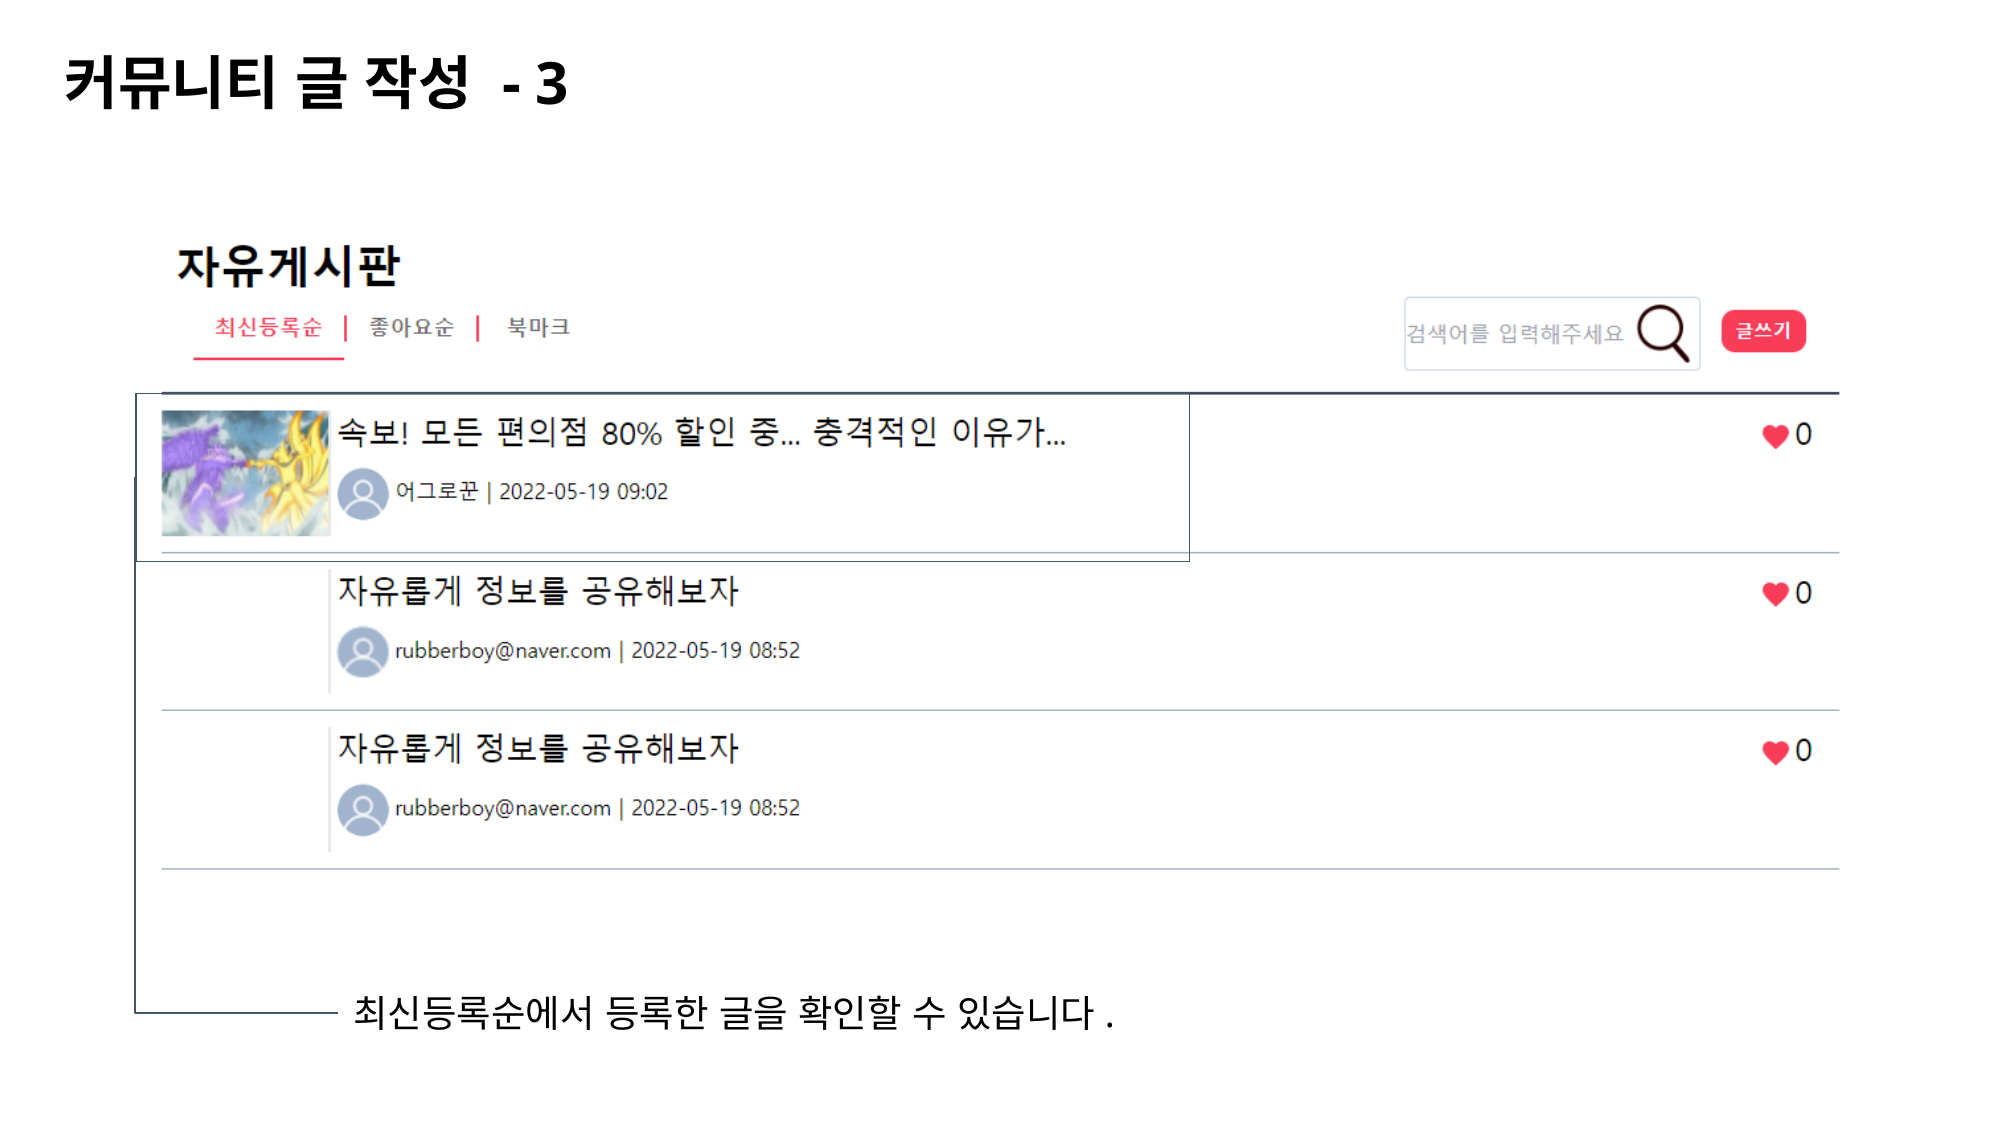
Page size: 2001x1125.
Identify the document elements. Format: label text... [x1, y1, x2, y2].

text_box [135, 477, 339, 1014]
text_box [135, 393, 144, 476]
picture [150, 236, 1850, 880]
text_box 커뮤니티 글 작성 - 3 [49, 38, 726, 124]
text_box 최신등록순에서 등록한 글을 확인할 수 있습니다. [338, 982, 1514, 1043]
